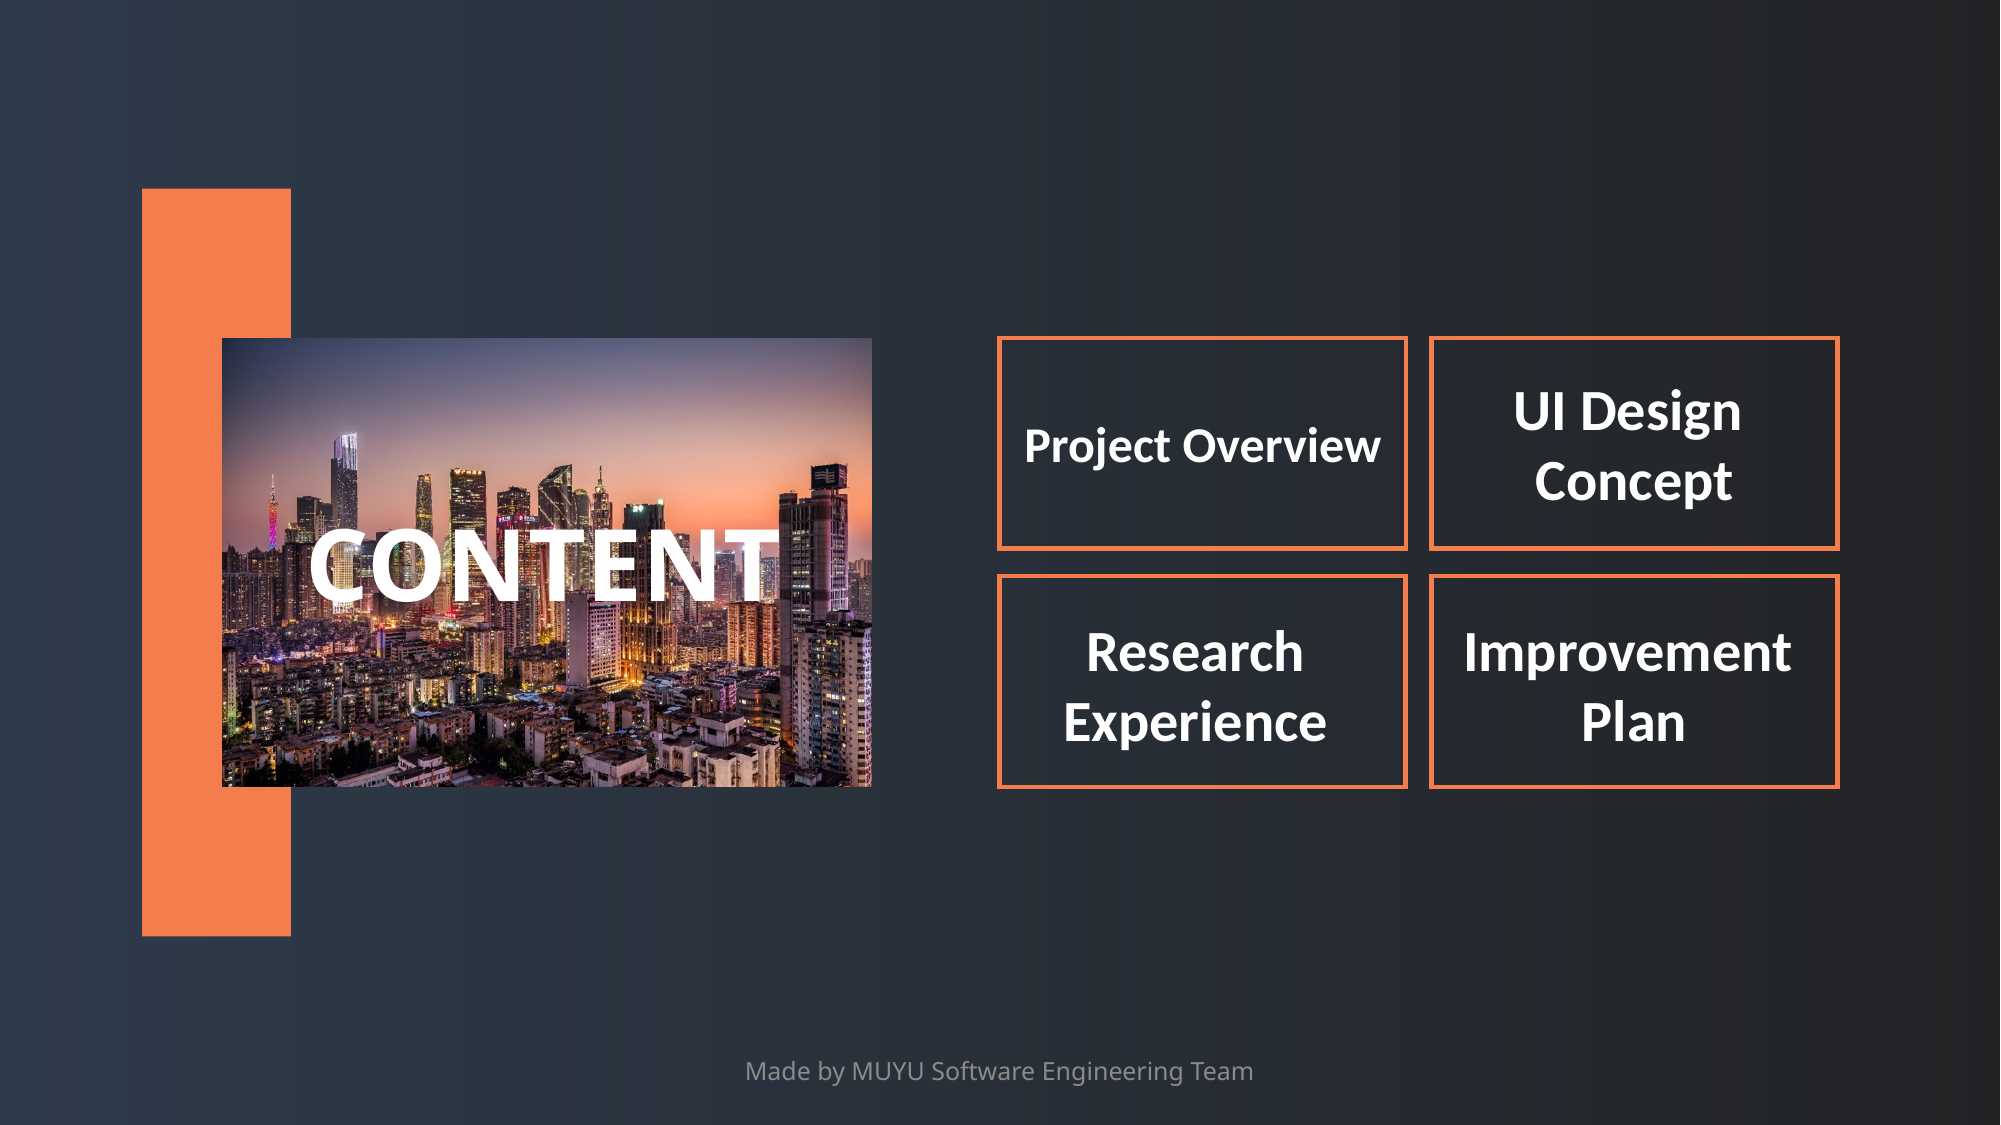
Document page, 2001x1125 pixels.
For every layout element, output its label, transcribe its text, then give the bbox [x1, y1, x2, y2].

text_box Improvement Plan [1445, 605, 1824, 761]
text_box [141, 188, 292, 937]
picture [222, 338, 872, 787]
text_box [999, 575, 1407, 788]
text_box [1430, 575, 1838, 788]
text_box [999, 337, 1407, 550]
text_box Project Overview [999, 405, 1406, 481]
text_box Research Experience [999, 605, 1392, 761]
text_box UI Design Concept [1445, 365, 1824, 520]
text_box [1430, 337, 1839, 550]
footer Made by MUYU Software Engineering Team [662, 1042, 1338, 1103]
